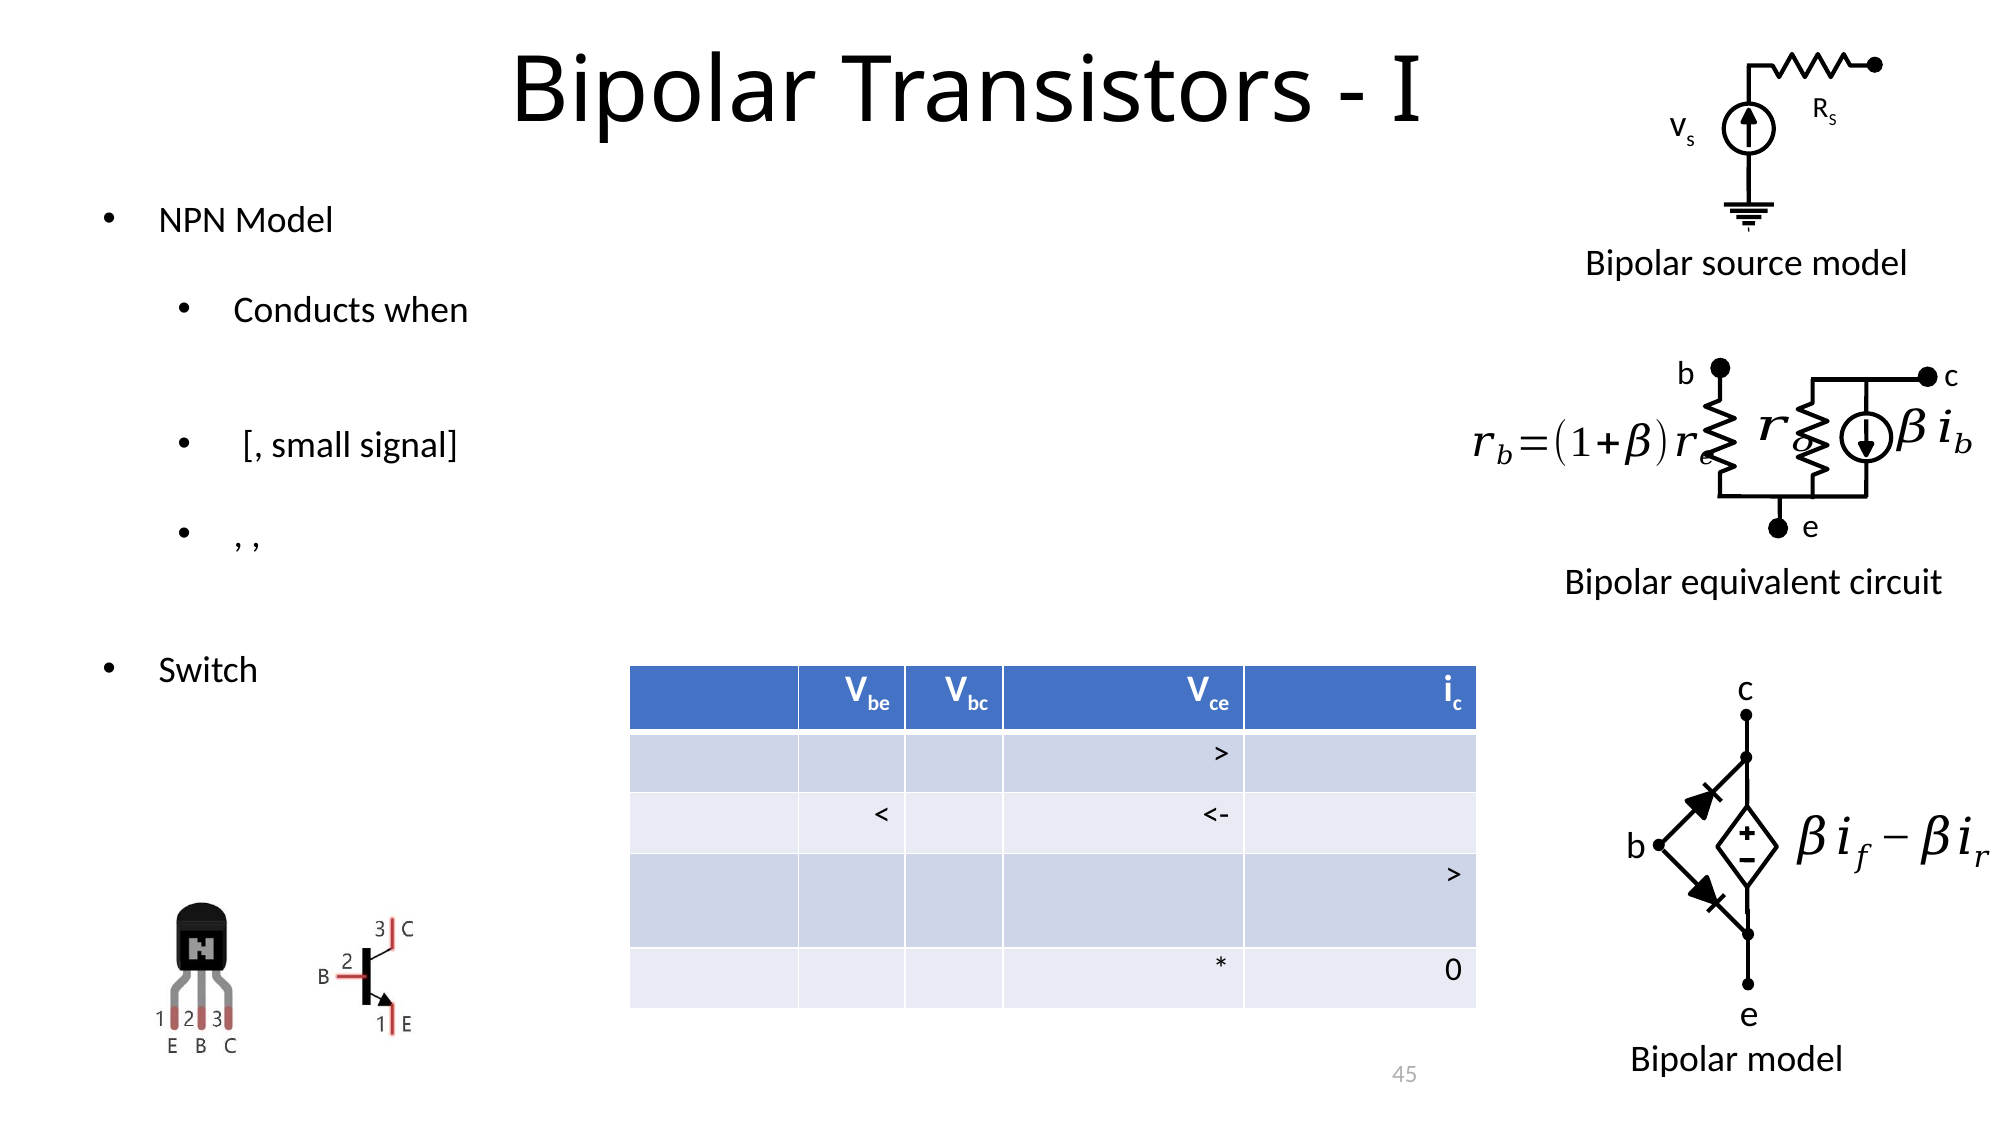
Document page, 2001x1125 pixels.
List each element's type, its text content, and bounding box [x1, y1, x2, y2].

slide_number 45 [1074, 1010, 1425, 1125]
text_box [1570, 54, 1976, 291]
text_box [1470, 344, 1986, 611]
picture [145, 898, 427, 1055]
text_box Bipolar Transistors - I [27, 29, 1882, 140]
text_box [1611, 656, 2000, 1088]
